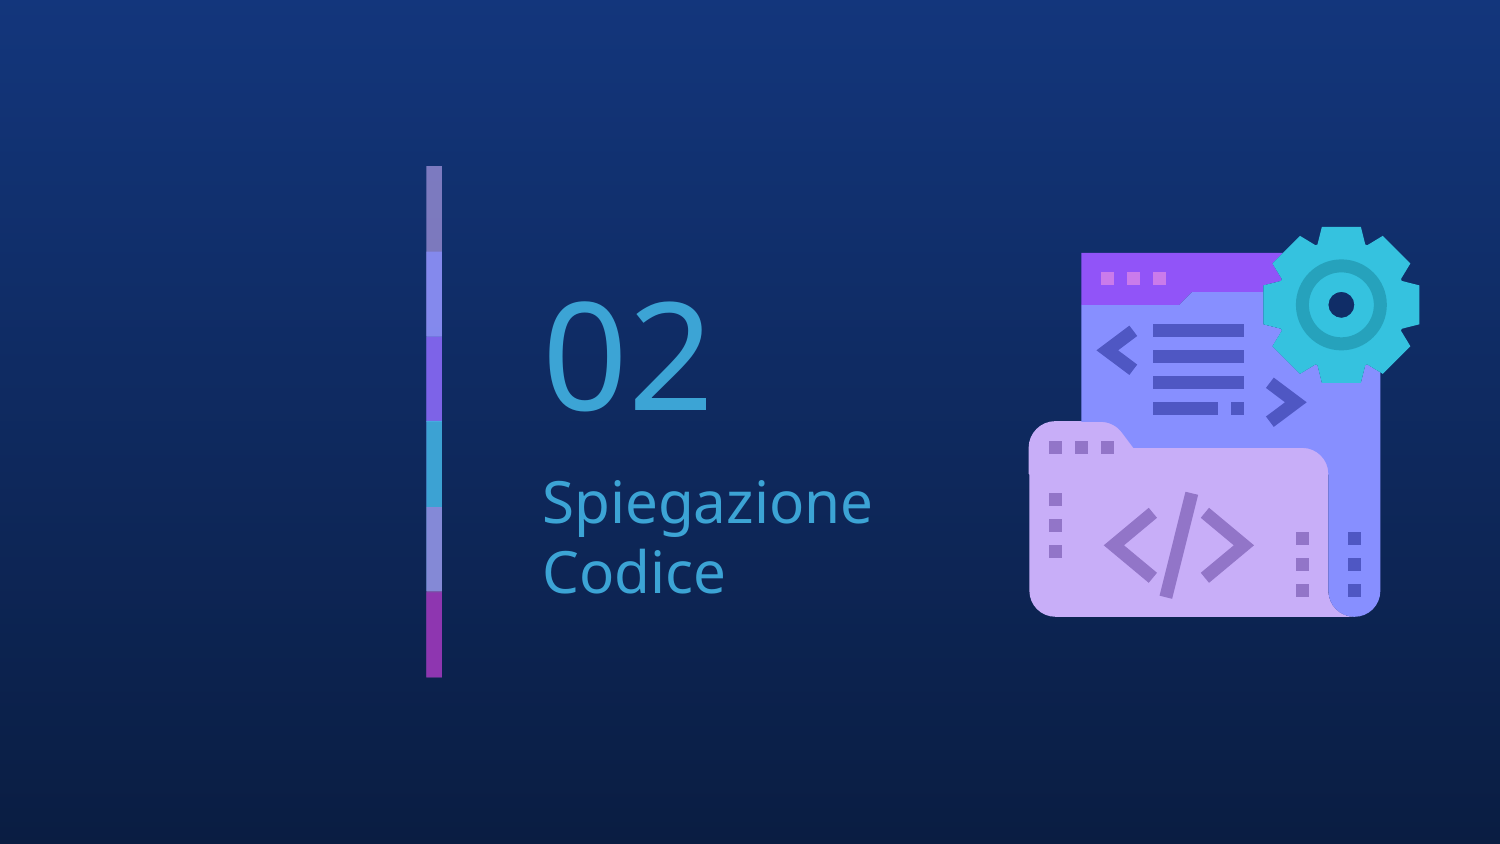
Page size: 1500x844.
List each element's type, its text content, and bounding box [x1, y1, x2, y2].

title Spiegazione Codice [527, 450, 958, 595]
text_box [1029, 226, 1420, 618]
title 02 [527, 249, 790, 450]
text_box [425, 165, 443, 678]
